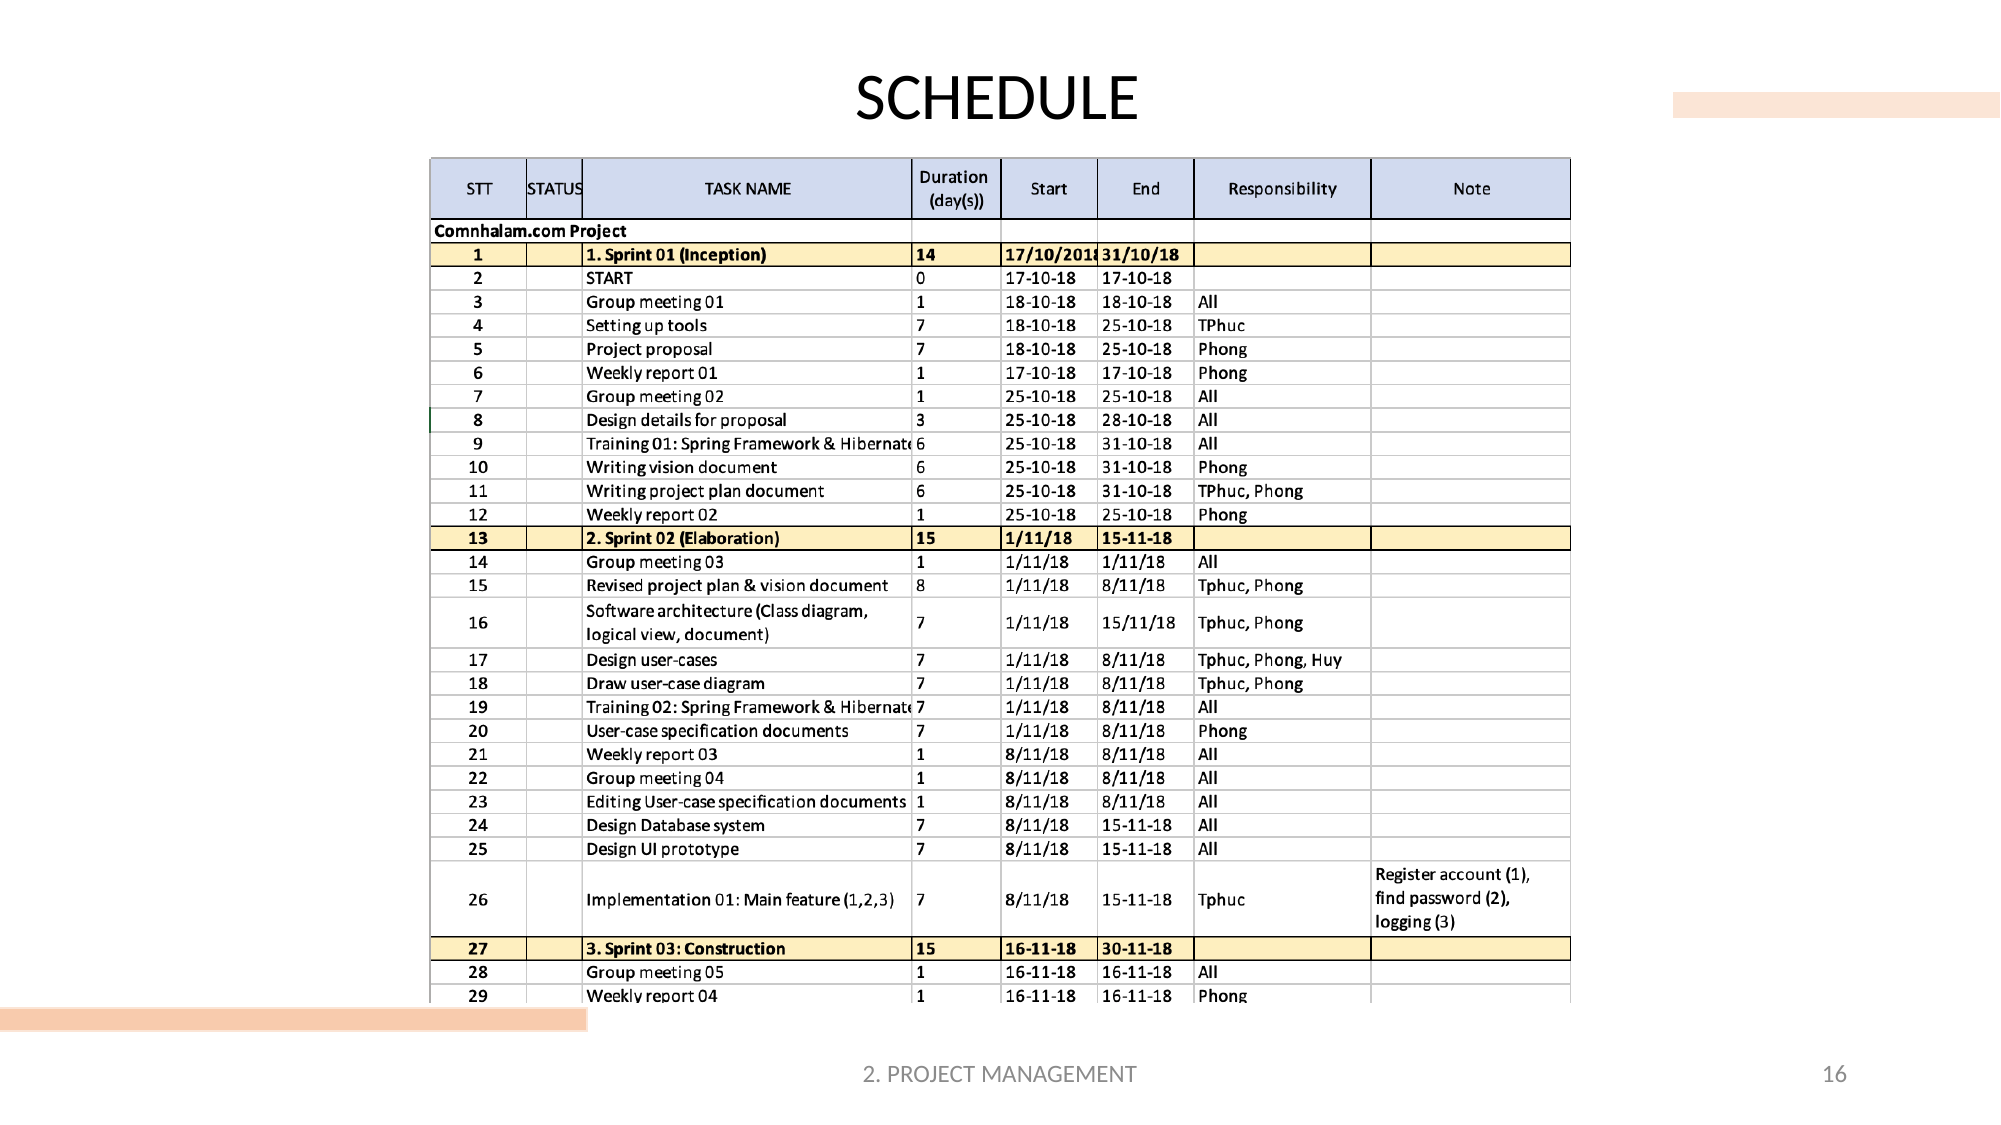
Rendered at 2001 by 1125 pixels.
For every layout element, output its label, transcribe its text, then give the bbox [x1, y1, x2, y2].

slide_number 16 [1412, 1042, 1863, 1103]
text_box [0, 1007, 588, 1032]
picture [429, 157, 1571, 1003]
text_box [1673, 92, 2000, 118]
text_box SCHEDULE [840, 45, 1160, 141]
footer 2. PROJECT MANAGEMENT [662, 1042, 1338, 1103]
